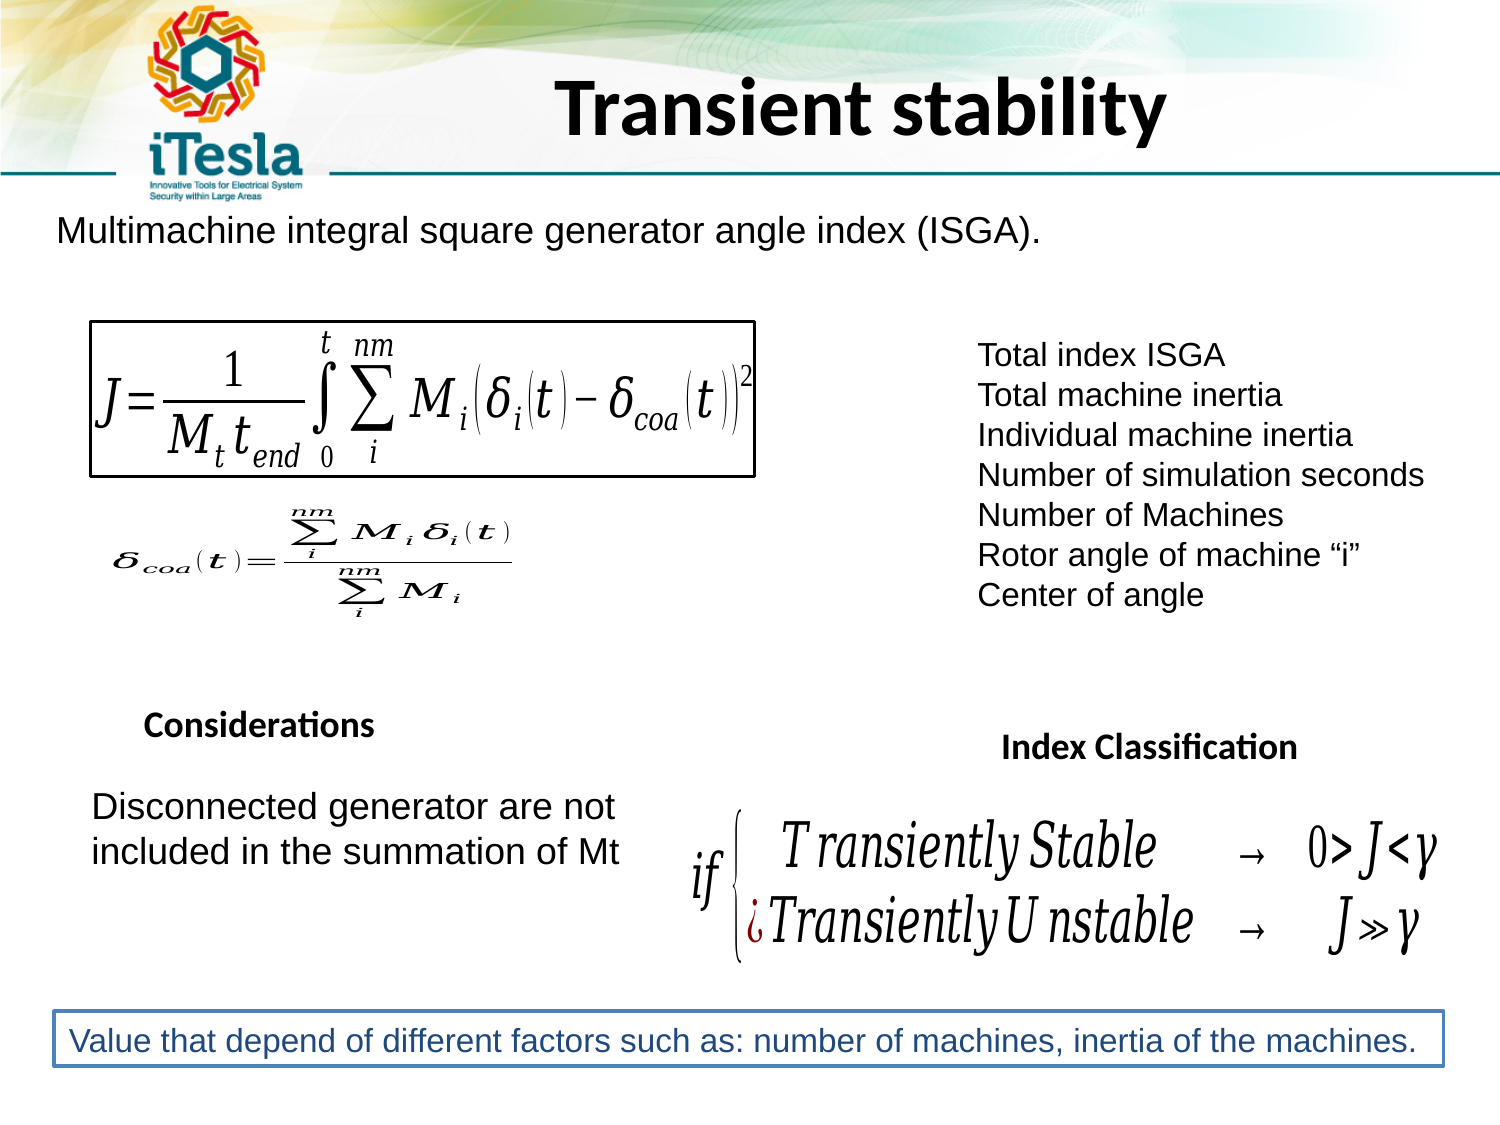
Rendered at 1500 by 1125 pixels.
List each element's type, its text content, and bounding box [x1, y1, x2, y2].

text_box Disconnected generator are not included in the summation of Mt [76, 775, 640, 880]
picture [0, 0, 1500, 203]
text_box Multimachine integral square generator angle index (ISGA). [41, 198, 1365, 259]
text_box Considerations [129, 692, 496, 753]
text_box Index Classification [986, 714, 1348, 775]
title Transient stability [240, 45, 1483, 233]
